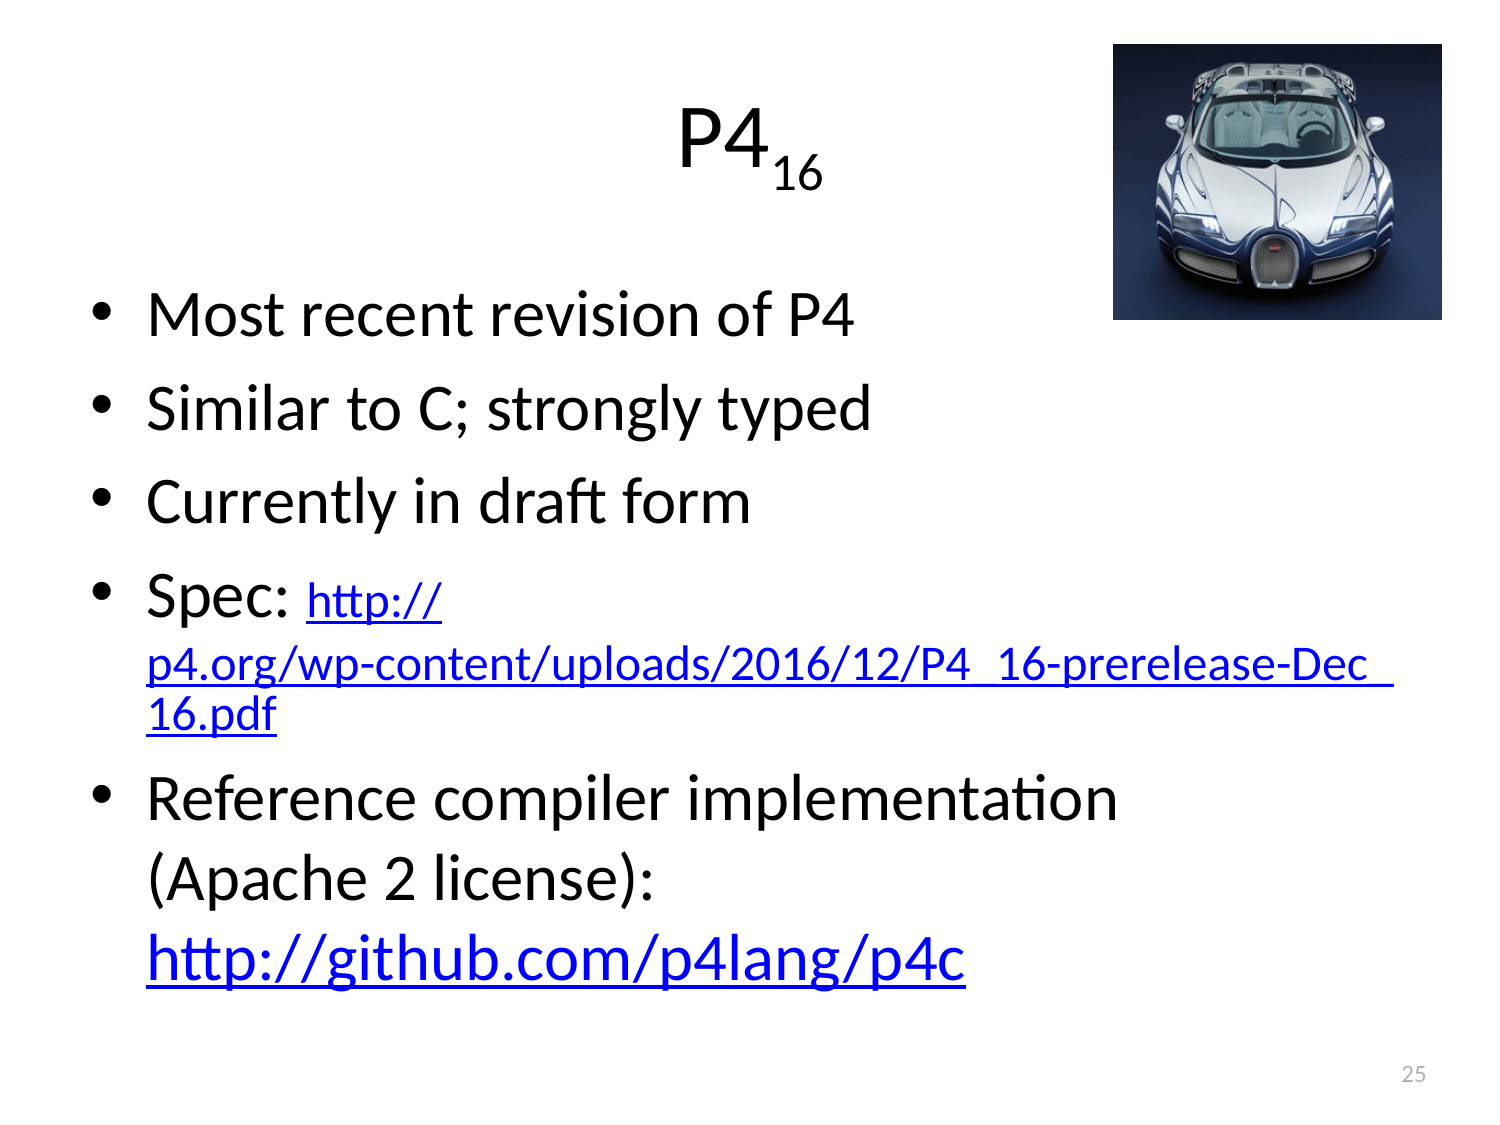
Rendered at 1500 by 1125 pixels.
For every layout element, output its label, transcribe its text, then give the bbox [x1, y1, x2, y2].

list Most recent revision of P4 Similar to C; strongly typed Currently in draft form Spec: http://p4.org/wp-content/uploads/2016/12/P4_16-prerelease-Dec_16.pdf Reference compiler implementation (Apache 2 license): http://github.com/p4lang/p4c [75, 262, 1425, 1005]
picture [1112, 44, 1443, 320]
slide_number 25 [1285, 1042, 1442, 1103]
title P416 [75, 45, 1110, 233]
